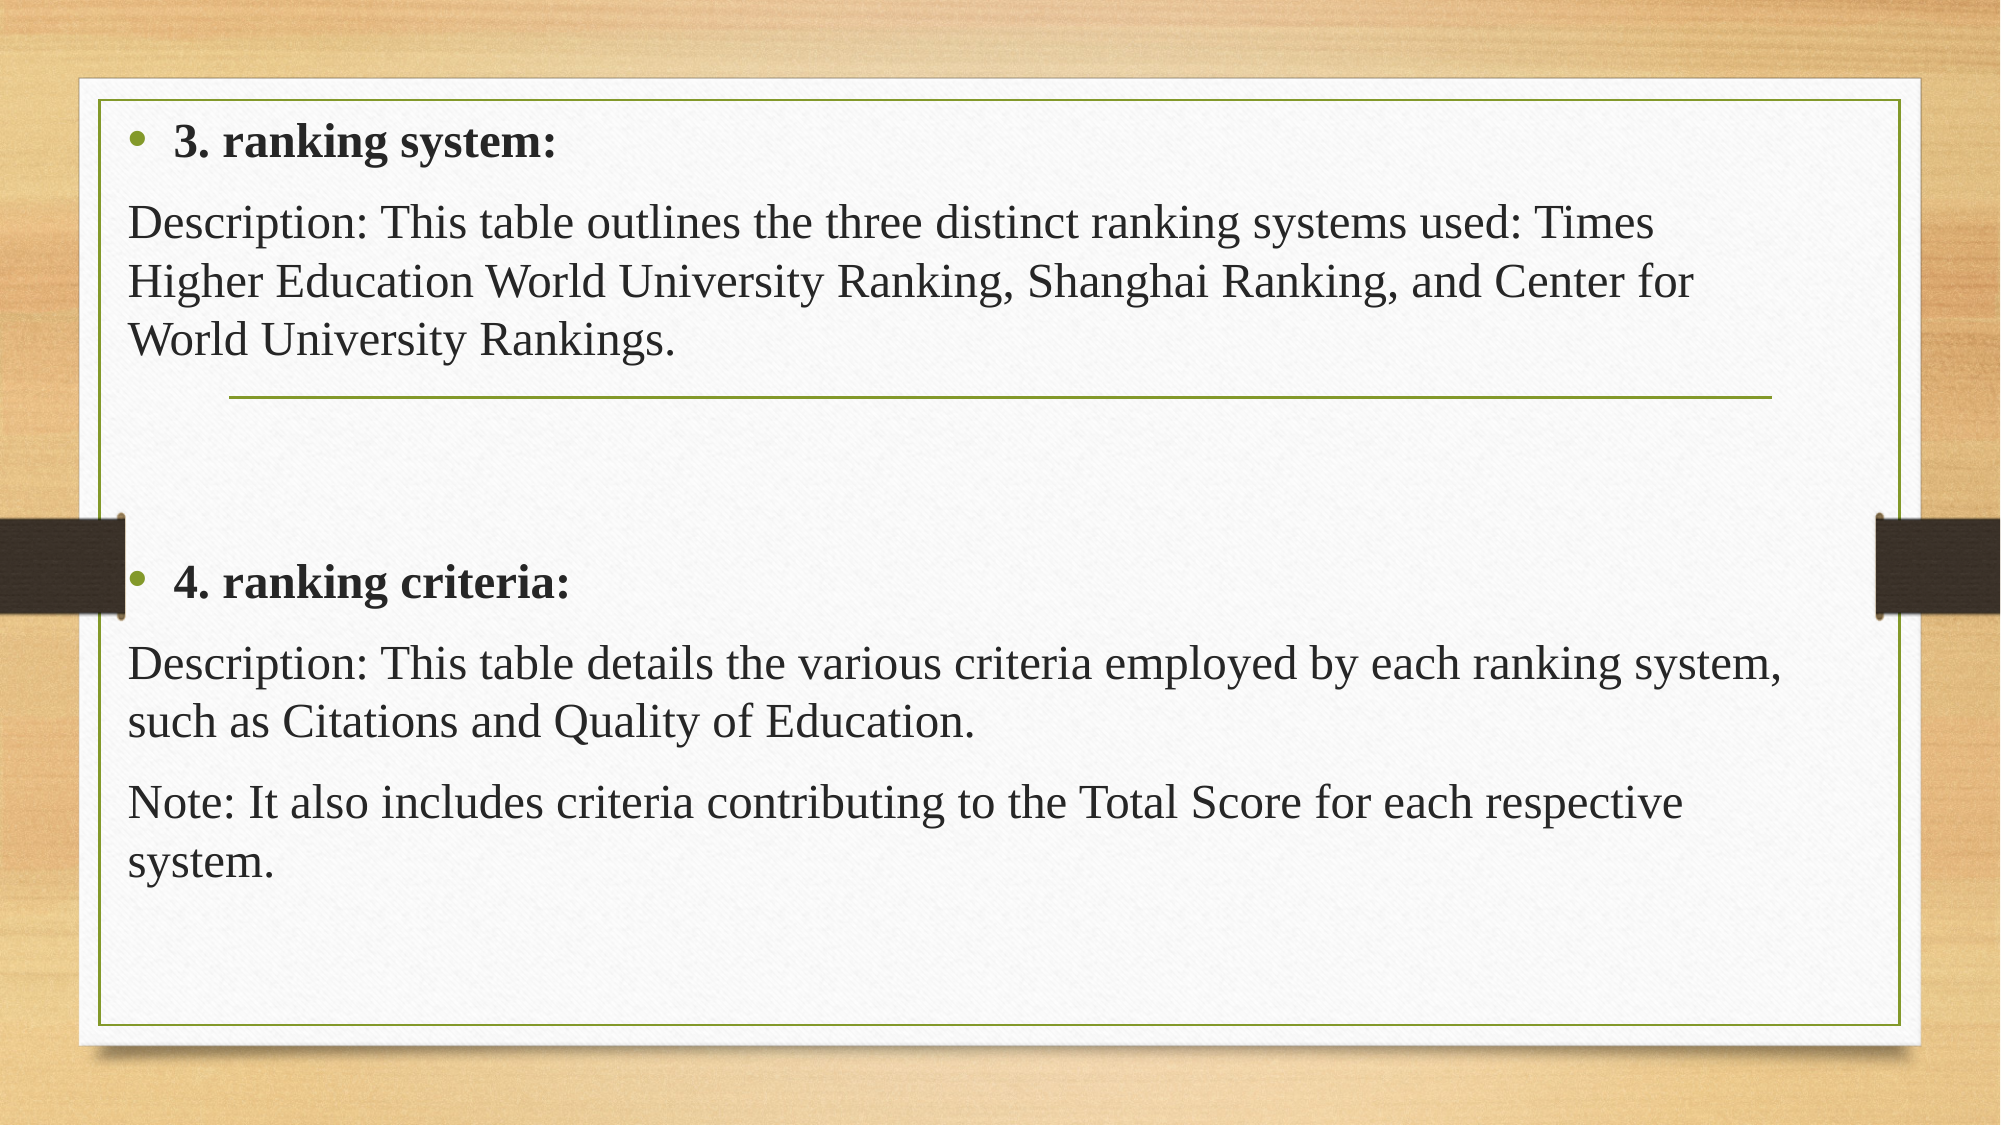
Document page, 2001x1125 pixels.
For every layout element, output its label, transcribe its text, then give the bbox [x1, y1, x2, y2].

list 3. ranking system: Description: This table outlines the three distinct ranking systems used: Times Higher Education World University Ranking, Shanghai Ranking, and Center for World University Rankings. 4. ranking criteria: Description: This table details the various criteria employed by each ranking system, such as Citations and Quality of Education. Note: It also includes criteria contributing to the Total Score for each respective system. [112, 32, 1818, 896]
picture [0, 0, 2001, 1125]
